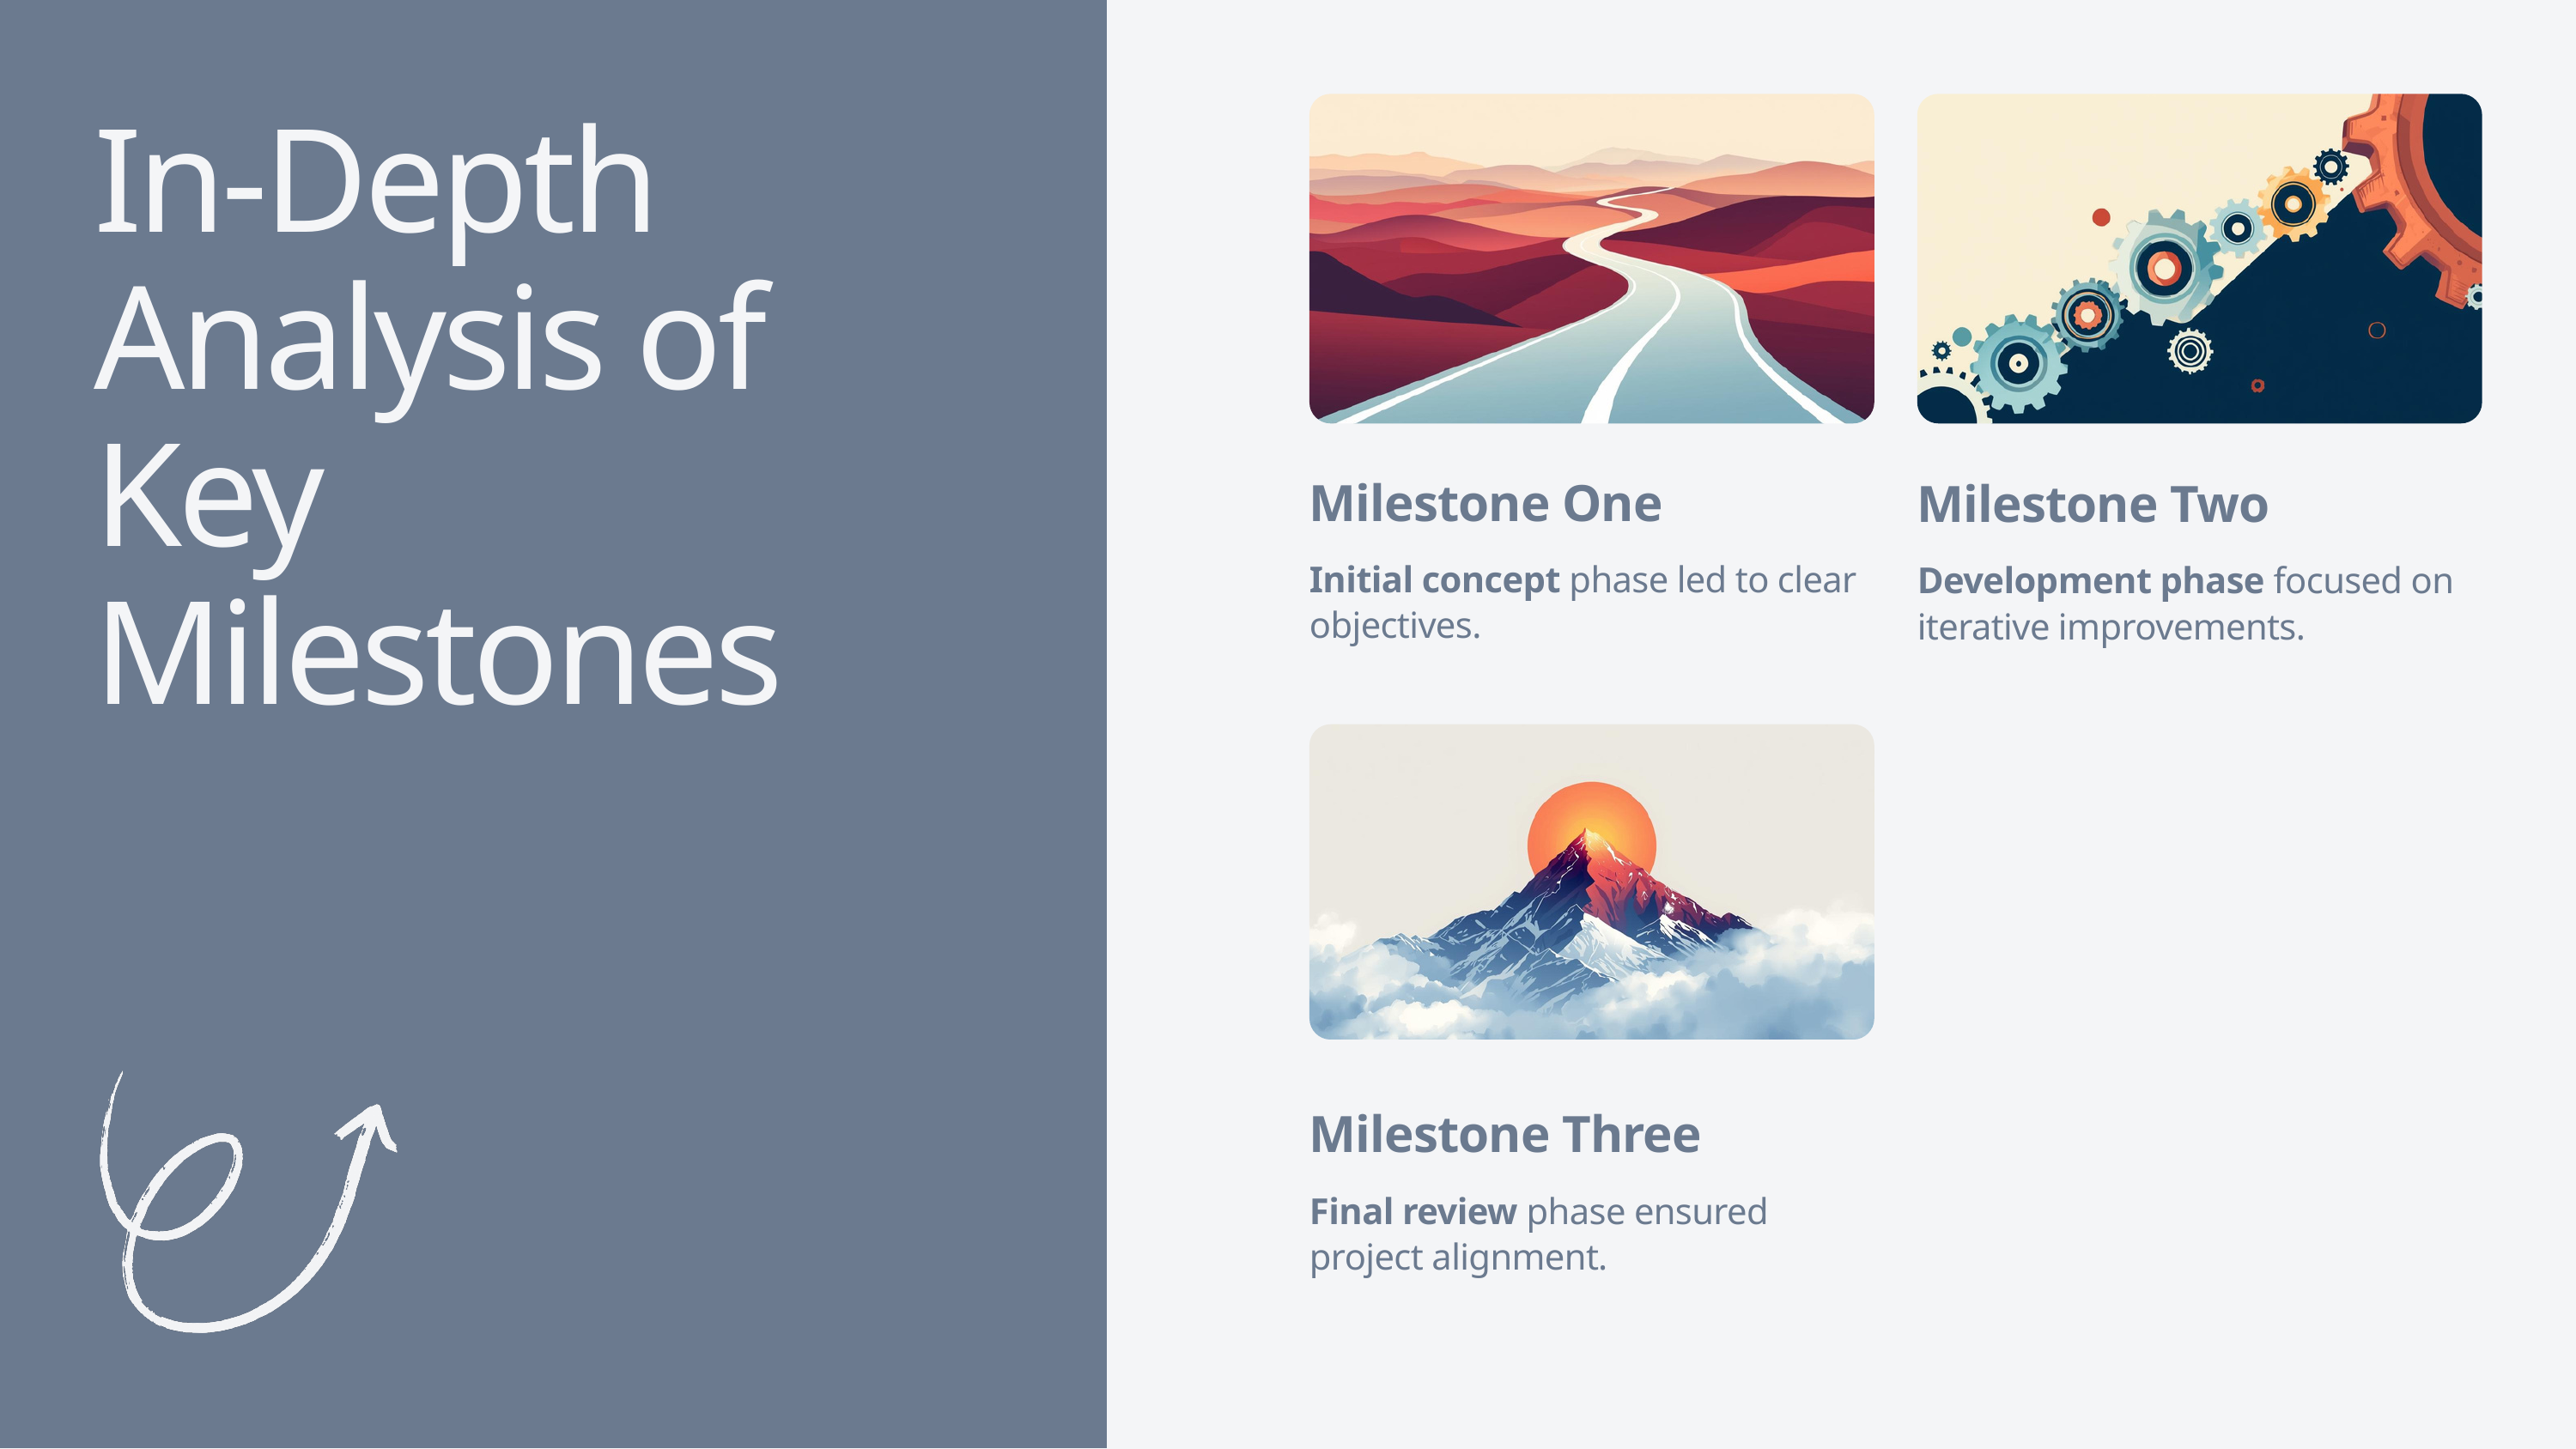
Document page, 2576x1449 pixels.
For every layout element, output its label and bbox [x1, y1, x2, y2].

text_box [1309, 470, 1875, 647]
text_box [1309, 94, 1875, 424]
text_box [1917, 94, 2482, 424]
text_box [1309, 724, 1875, 1040]
text_box [1917, 471, 2482, 648]
text_box [1309, 1102, 1875, 1279]
text_box [0, 0, 1108, 1449]
